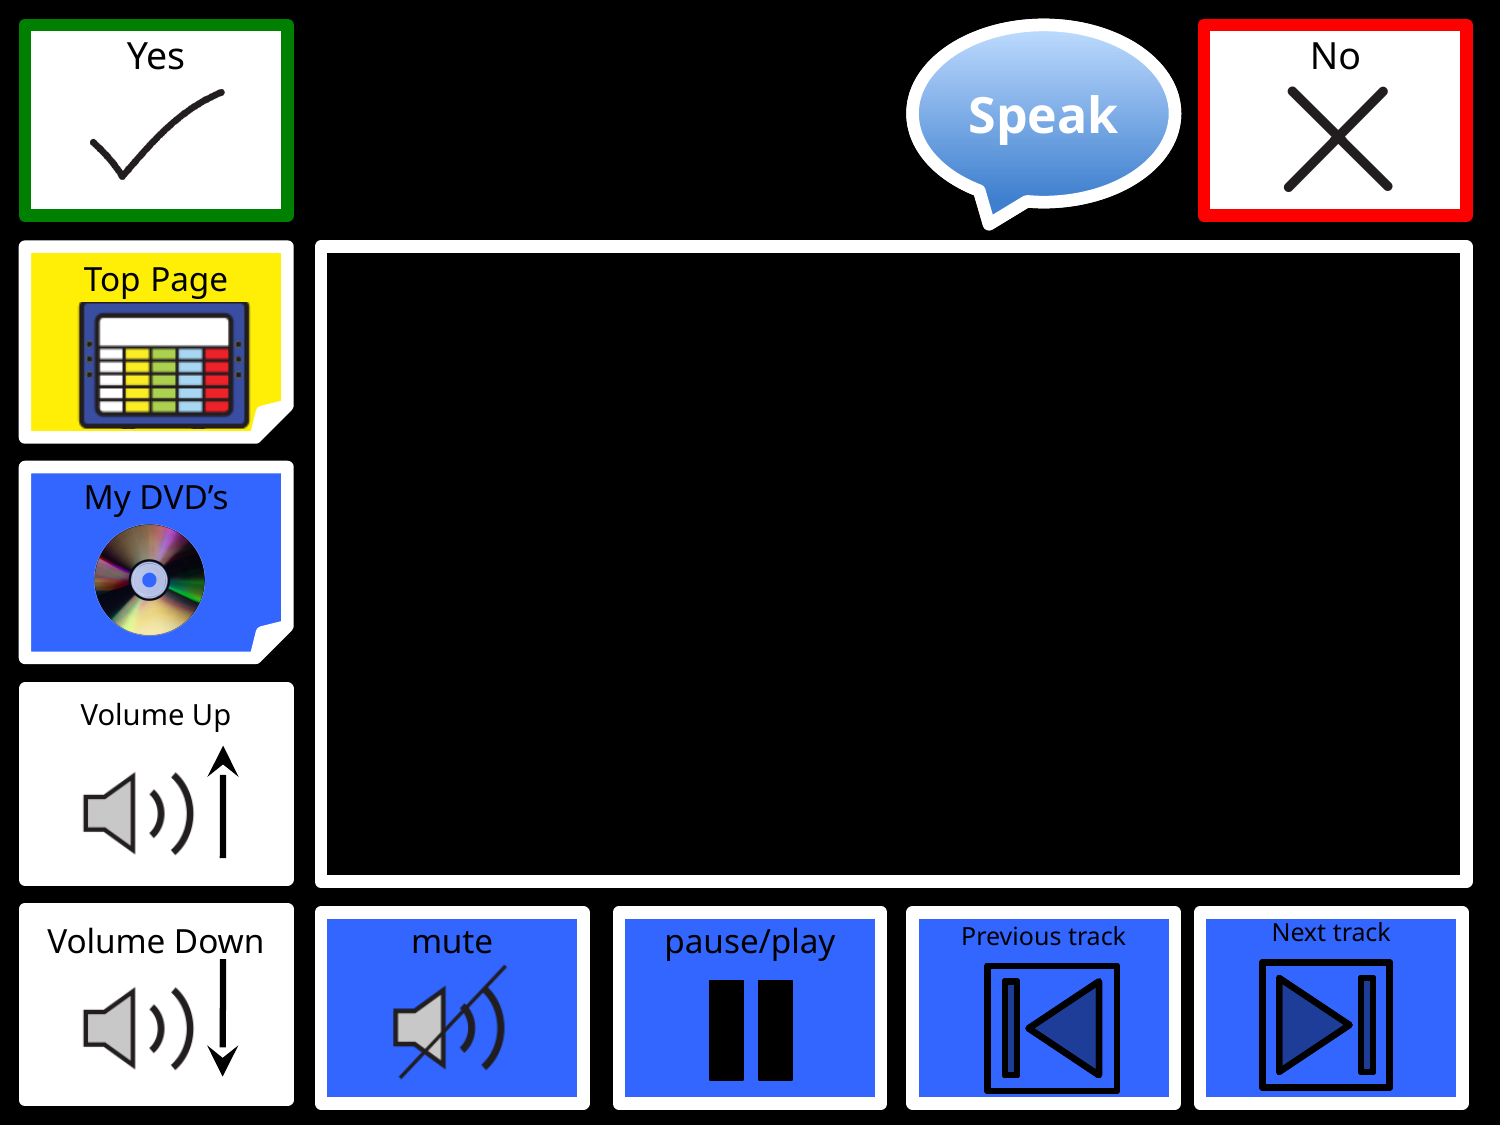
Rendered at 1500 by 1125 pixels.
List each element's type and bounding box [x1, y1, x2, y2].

text_box [618, 912, 882, 1104]
picture [1274, 74, 1403, 203]
text_box [320, 912, 584, 1104]
picture [74, 53, 238, 216]
text_box [24, 467, 288, 658]
text_box [912, 912, 1175, 1104]
text_box [1204, 24, 1467, 216]
picture [70, 961, 206, 1097]
text_box [912, 24, 1176, 225]
text_box [320, 246, 1467, 882]
picture [93, 523, 207, 637]
text_box [24, 909, 288, 1100]
text_box [24, 24, 288, 216]
text_box [24, 688, 288, 880]
picture [70, 746, 206, 882]
picture [62, 301, 267, 429]
text_box [1200, 909, 1463, 1104]
text_box [24, 246, 288, 438]
picture [379, 952, 522, 1094]
